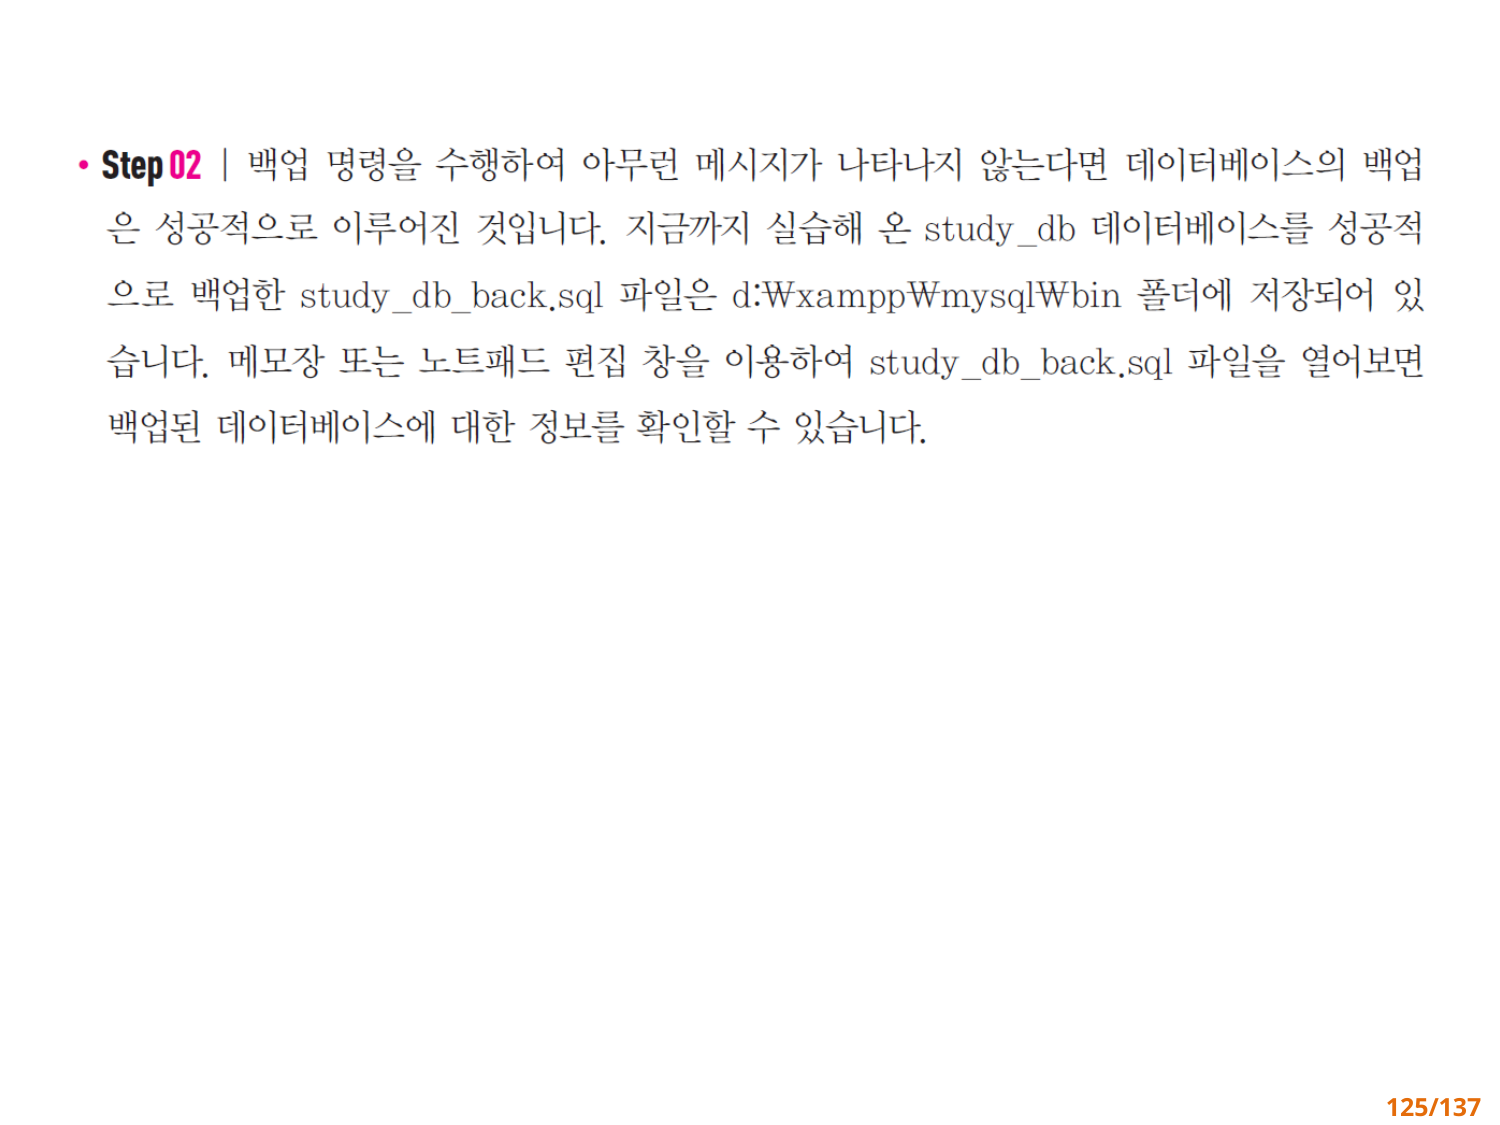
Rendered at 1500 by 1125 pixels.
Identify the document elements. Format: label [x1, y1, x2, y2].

picture [55, 136, 1445, 466]
